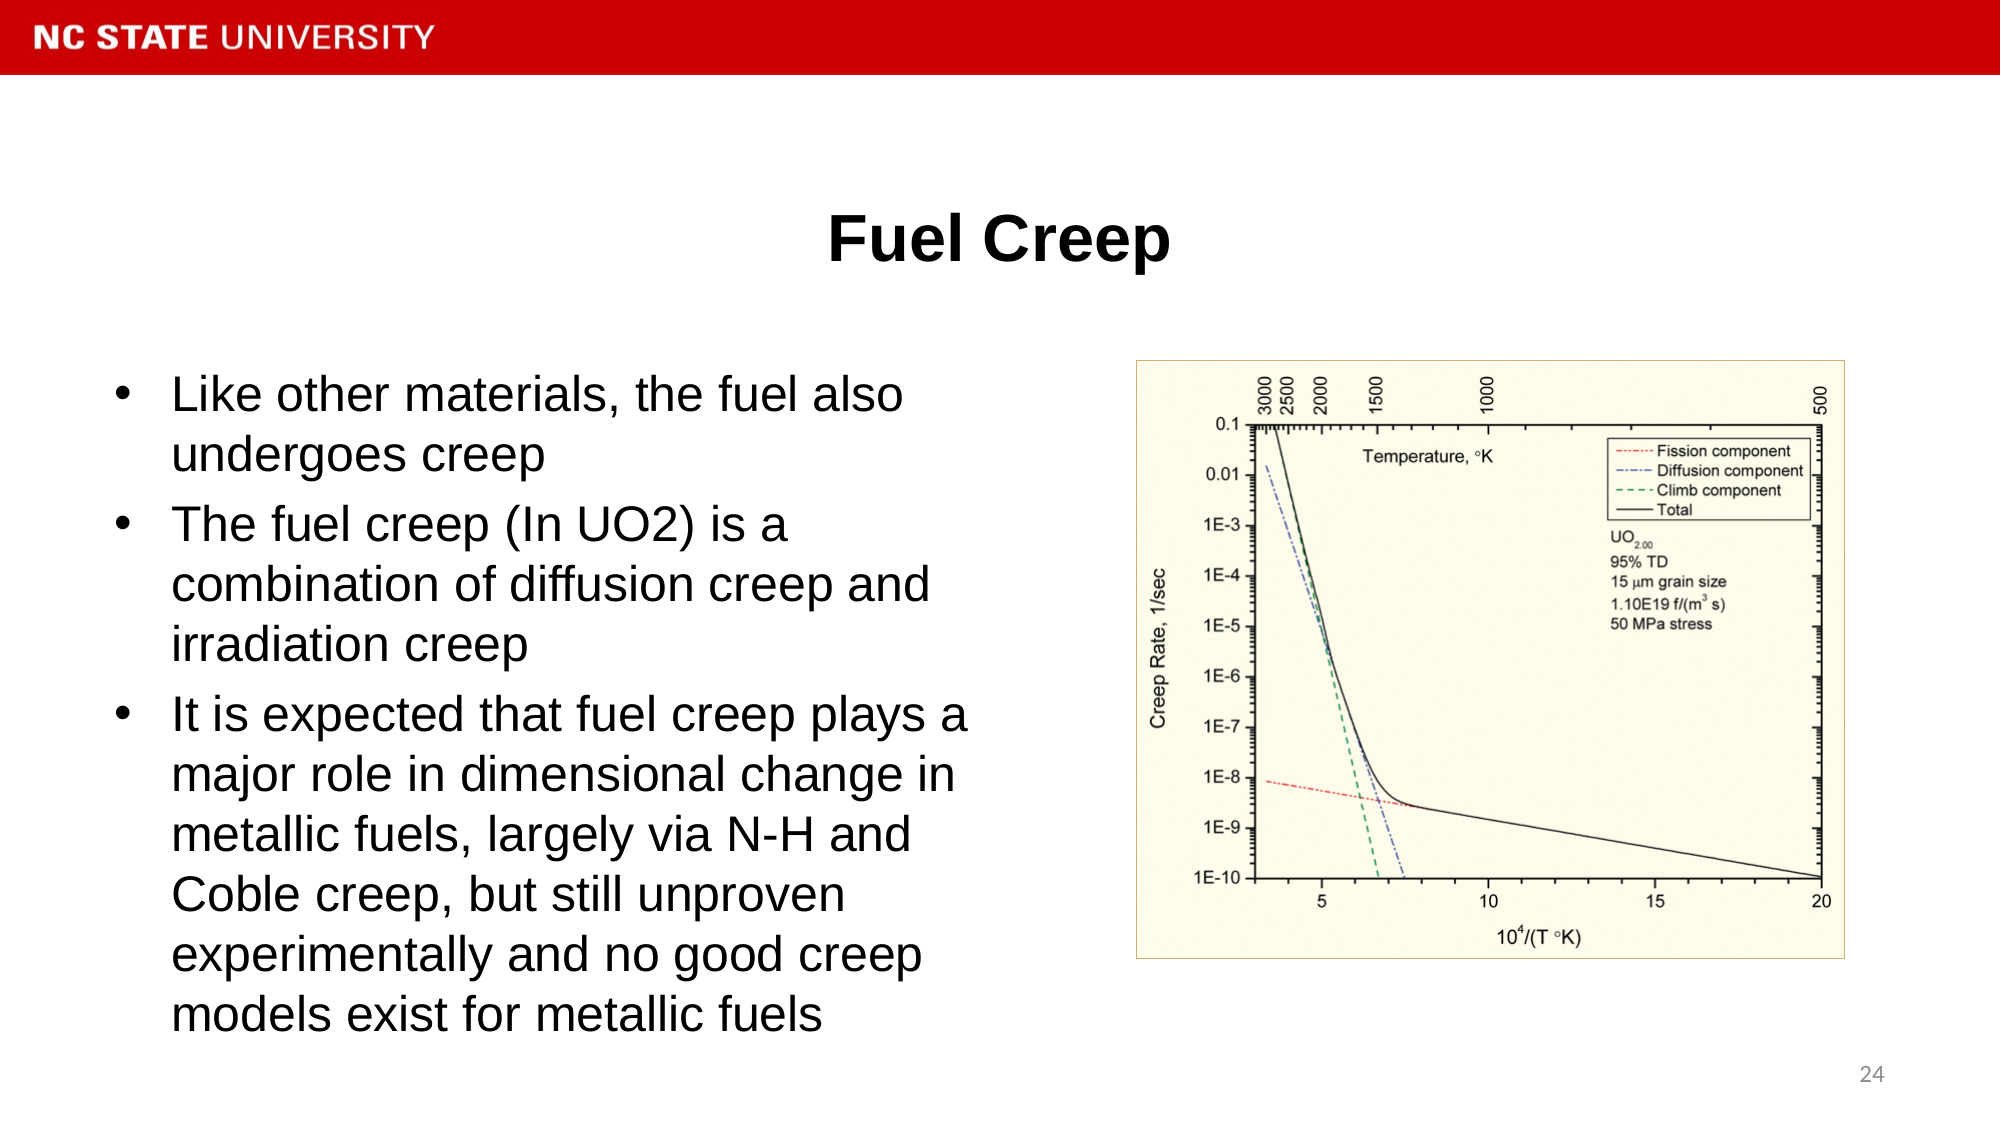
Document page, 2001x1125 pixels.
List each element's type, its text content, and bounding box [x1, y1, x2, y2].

list Like other materials, the fuel also undergoes creep The fuel creep (In UO2) is a combination of diffusion creep and irradiation creep It is expected that fuel creep plays a major role in dimensional change in metallic fuels, largely via N-H and Coble creep, but still unproven experimentally and no good creep models exist for metallic fuels [99, 354, 1005, 1005]
picture [1136, 360, 1845, 958]
slide_number 24 [1433, 1042, 1900, 1103]
picture [0, 0, 2000, 75]
title Fuel Creep [99, 147, 1900, 323]
